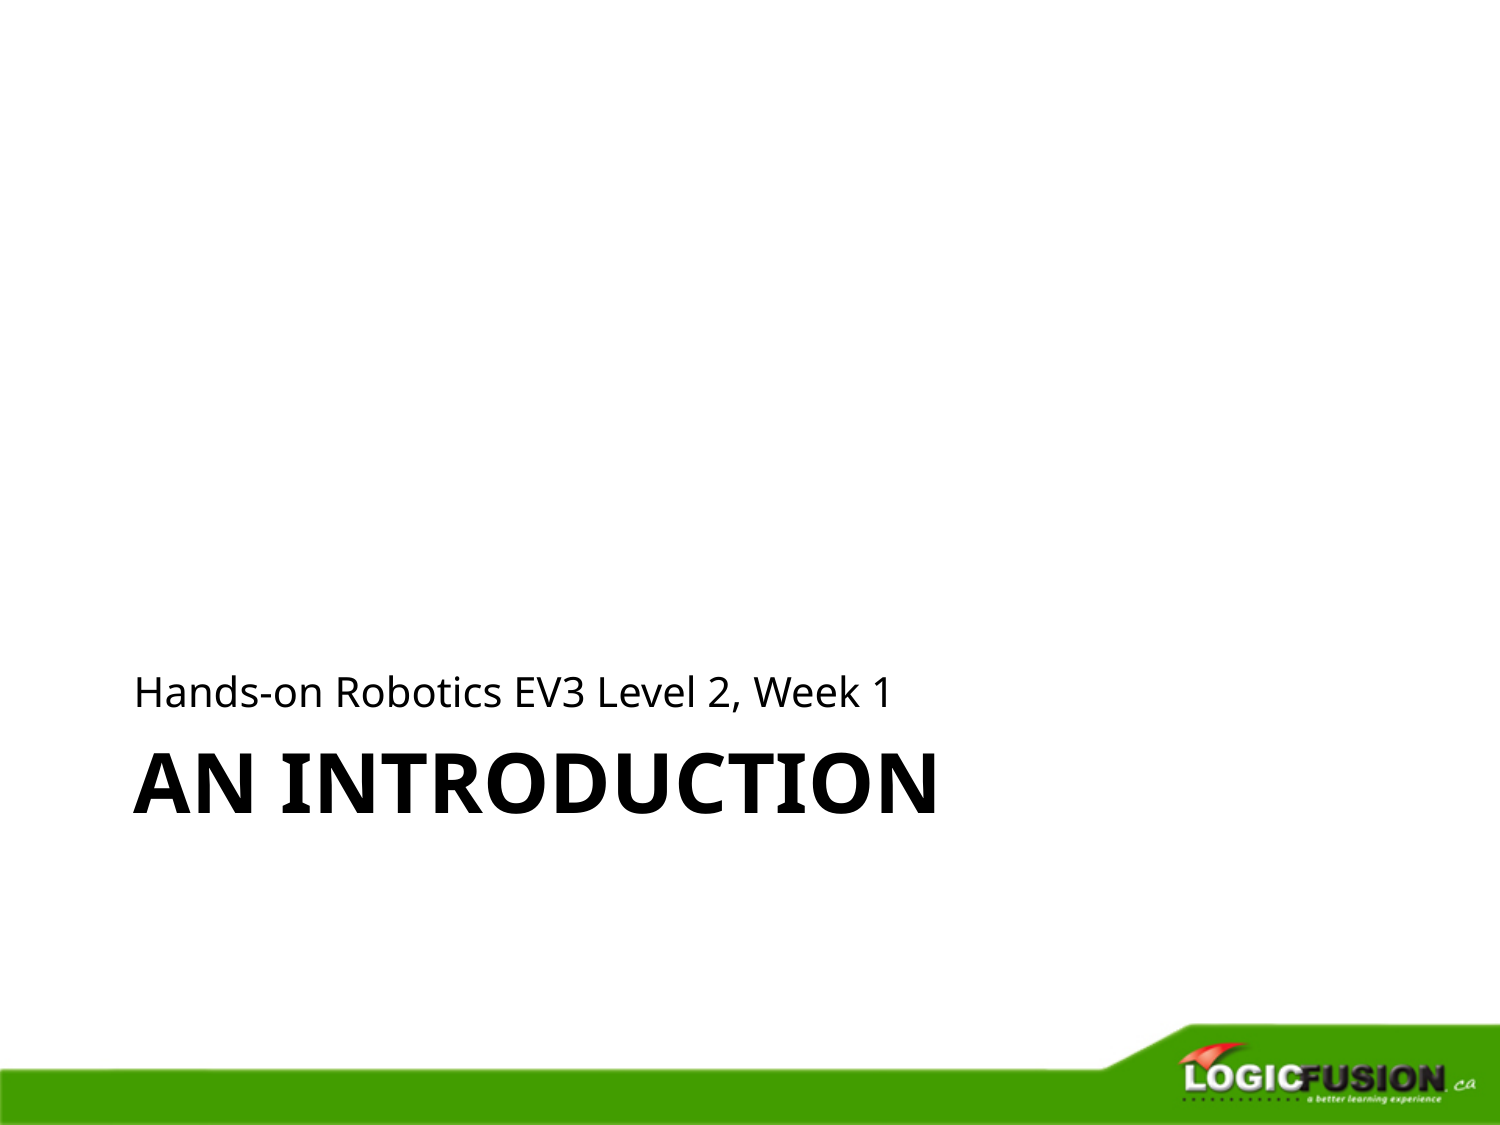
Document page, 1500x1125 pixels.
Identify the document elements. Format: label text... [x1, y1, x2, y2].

picture [0, 0, 1500, 1125]
title An Introduction [118, 724, 1394, 947]
list Hands-on Robotics EV3 Level 2, Week 1 [118, 476, 1394, 724]
